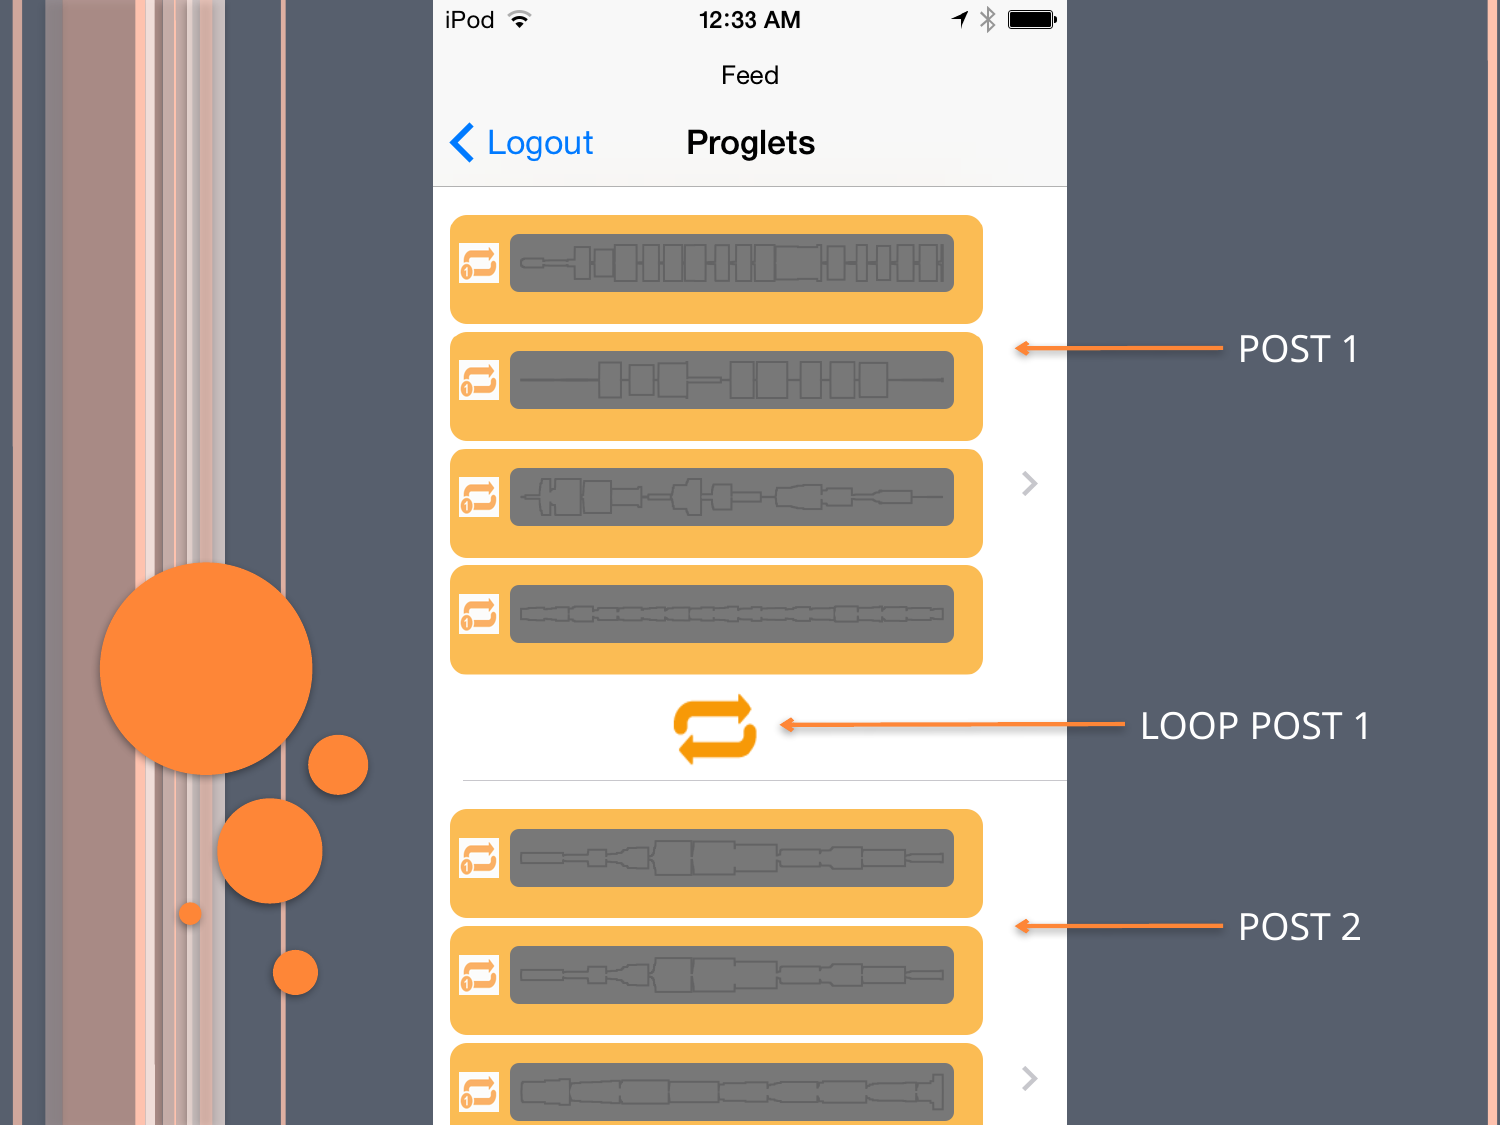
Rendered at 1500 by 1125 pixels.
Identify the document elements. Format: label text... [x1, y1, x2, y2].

picture [432, 0, 1068, 1125]
text_box POST 2 [1223, 895, 1470, 956]
text_box LOOP POST 1 [1124, 694, 1470, 754]
text_box POST 1 [1223, 318, 1470, 378]
